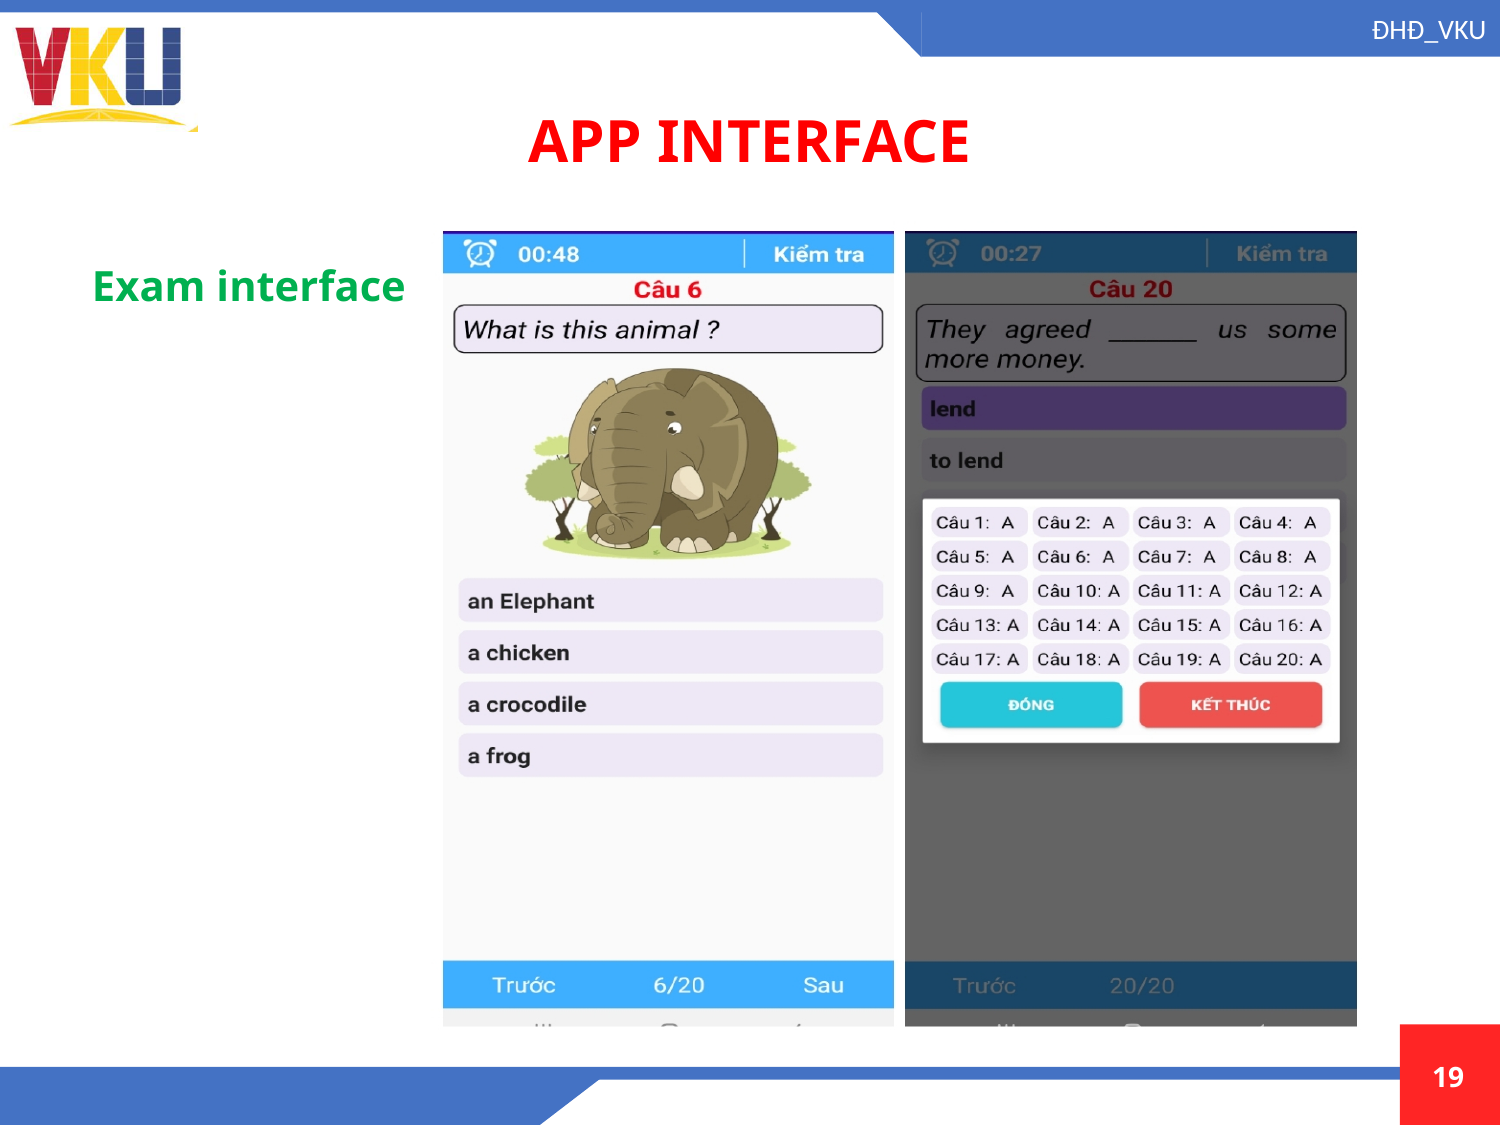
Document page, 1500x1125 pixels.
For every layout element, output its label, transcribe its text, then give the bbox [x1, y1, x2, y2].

text_box Exam interface [77, 251, 431, 317]
picture [431, 221, 1368, 1036]
picture [0, 13, 198, 132]
text_box APP INTERFACE [483, 74, 1017, 204]
